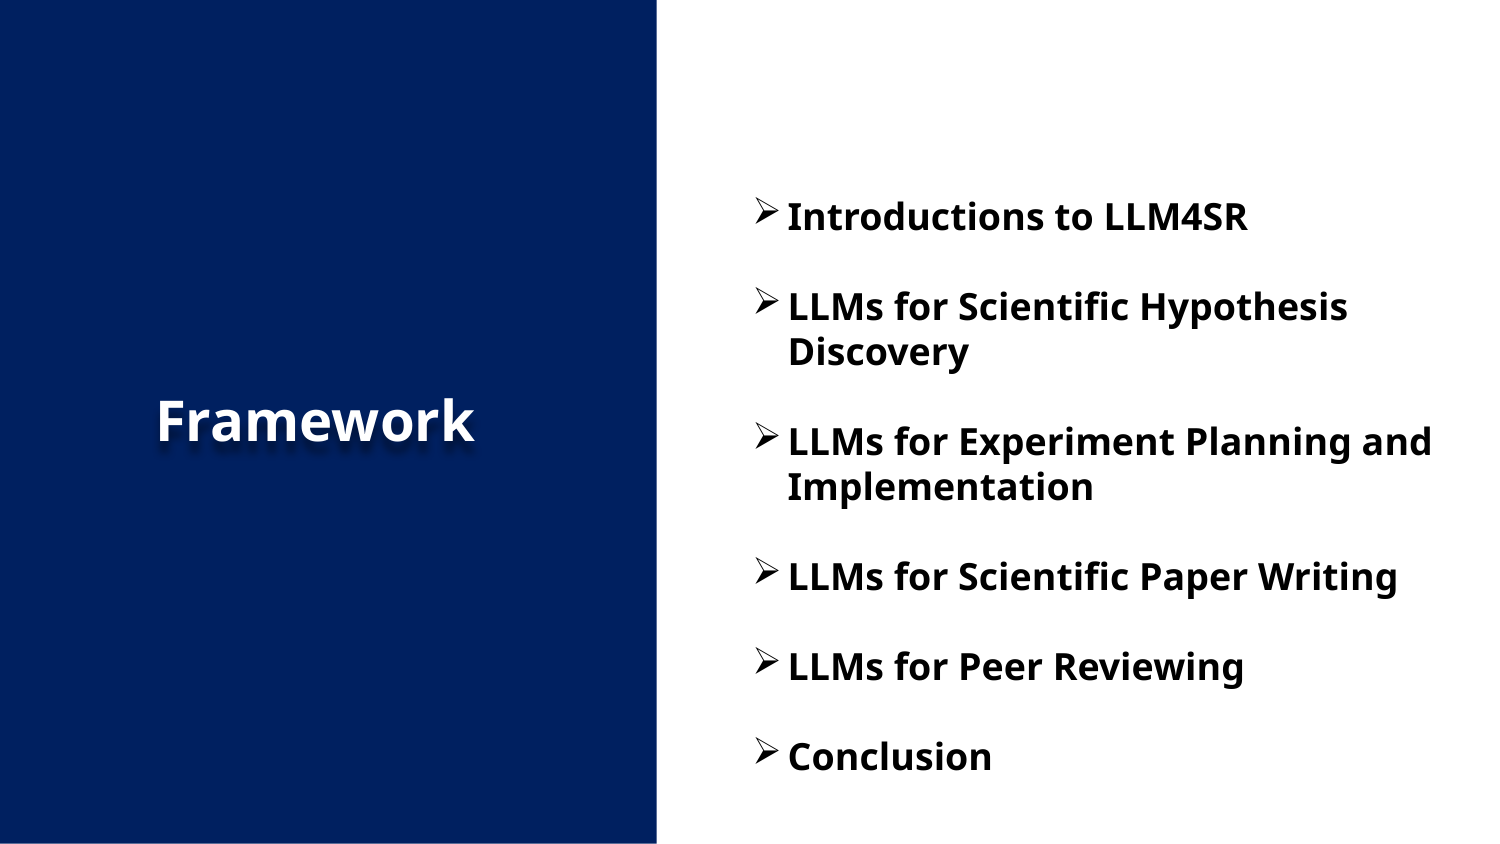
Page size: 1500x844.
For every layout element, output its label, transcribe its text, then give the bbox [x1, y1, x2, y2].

text_box Introductions to LLM4SR LLMs for Scientific Hypothesis Discovery LLMs for Experiment Planning and Implementation LLMs for Scientific Paper Writing LLMs for Peer Reviewing Conclusion [737, 185, 1453, 844]
text_box [0, 0, 658, 844]
text_box Framework [143, 335, 737, 459]
